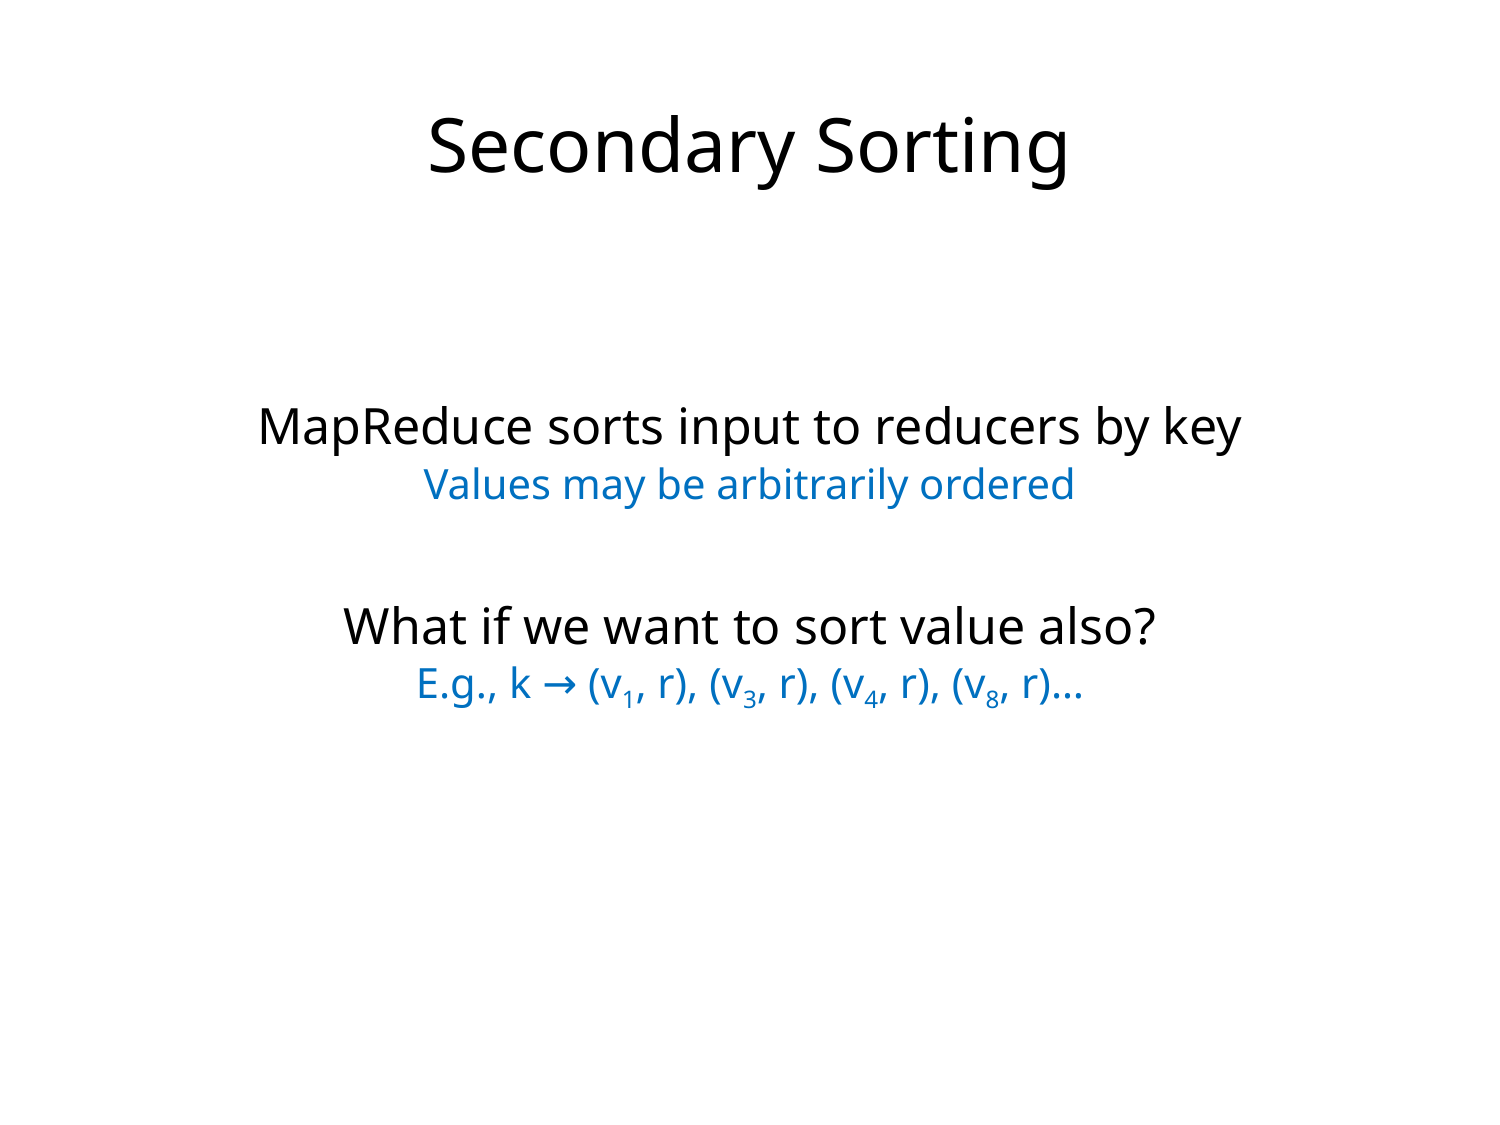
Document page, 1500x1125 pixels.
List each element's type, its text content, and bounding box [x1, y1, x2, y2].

text_box What if we want to sort value also? [0, 586, 1500, 649]
text_box Values may be arbitrarily ordered [0, 450, 1500, 515]
text_box E.g., k → (v1, r), (v3, r), (v4, r), (v8, r)… [0, 649, 1500, 722]
text_box Secondary Sorting [0, 90, 1500, 203]
text_box MapReduce sorts input to reducers by key [0, 387, 1500, 450]
